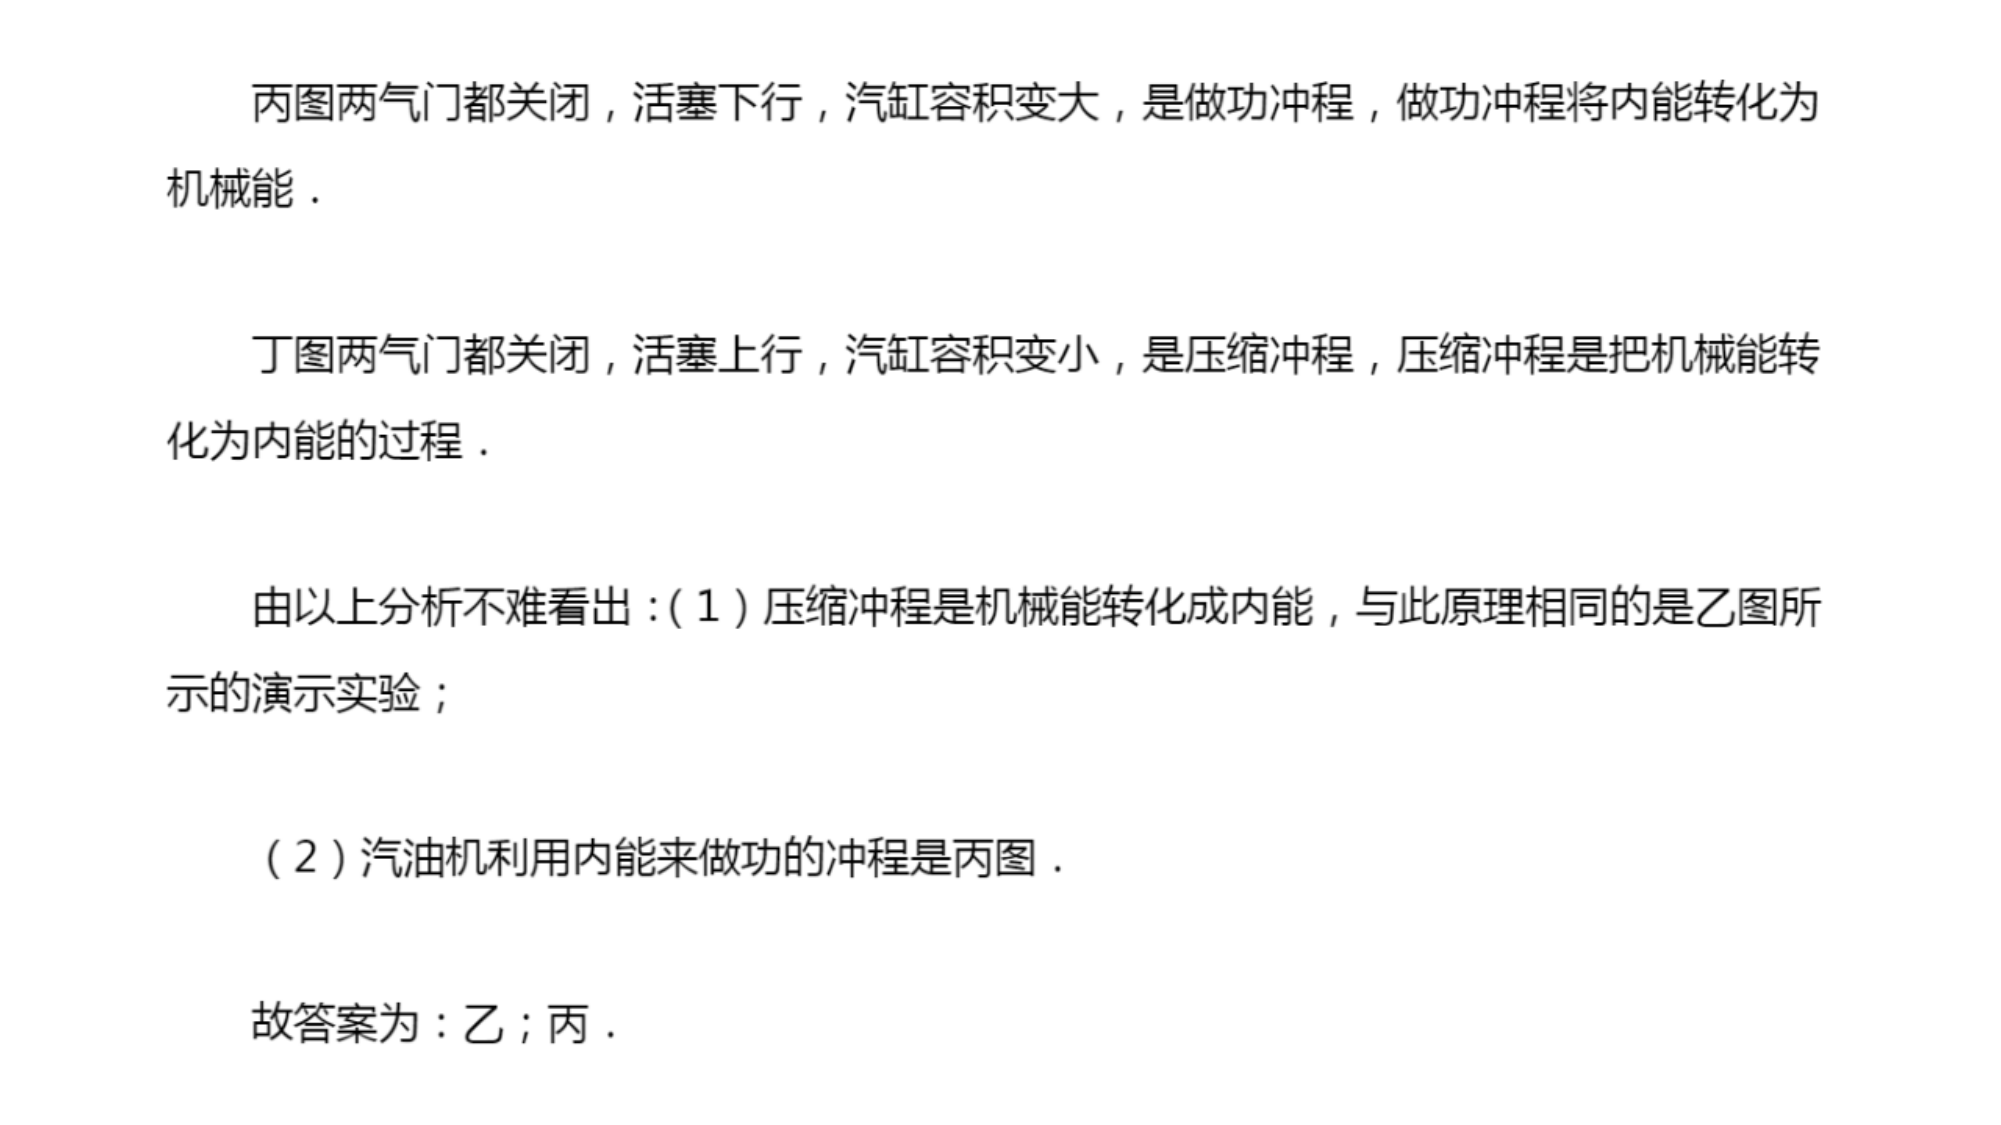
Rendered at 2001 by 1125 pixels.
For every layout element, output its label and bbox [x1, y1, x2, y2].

picture [151, 69, 1849, 1056]
